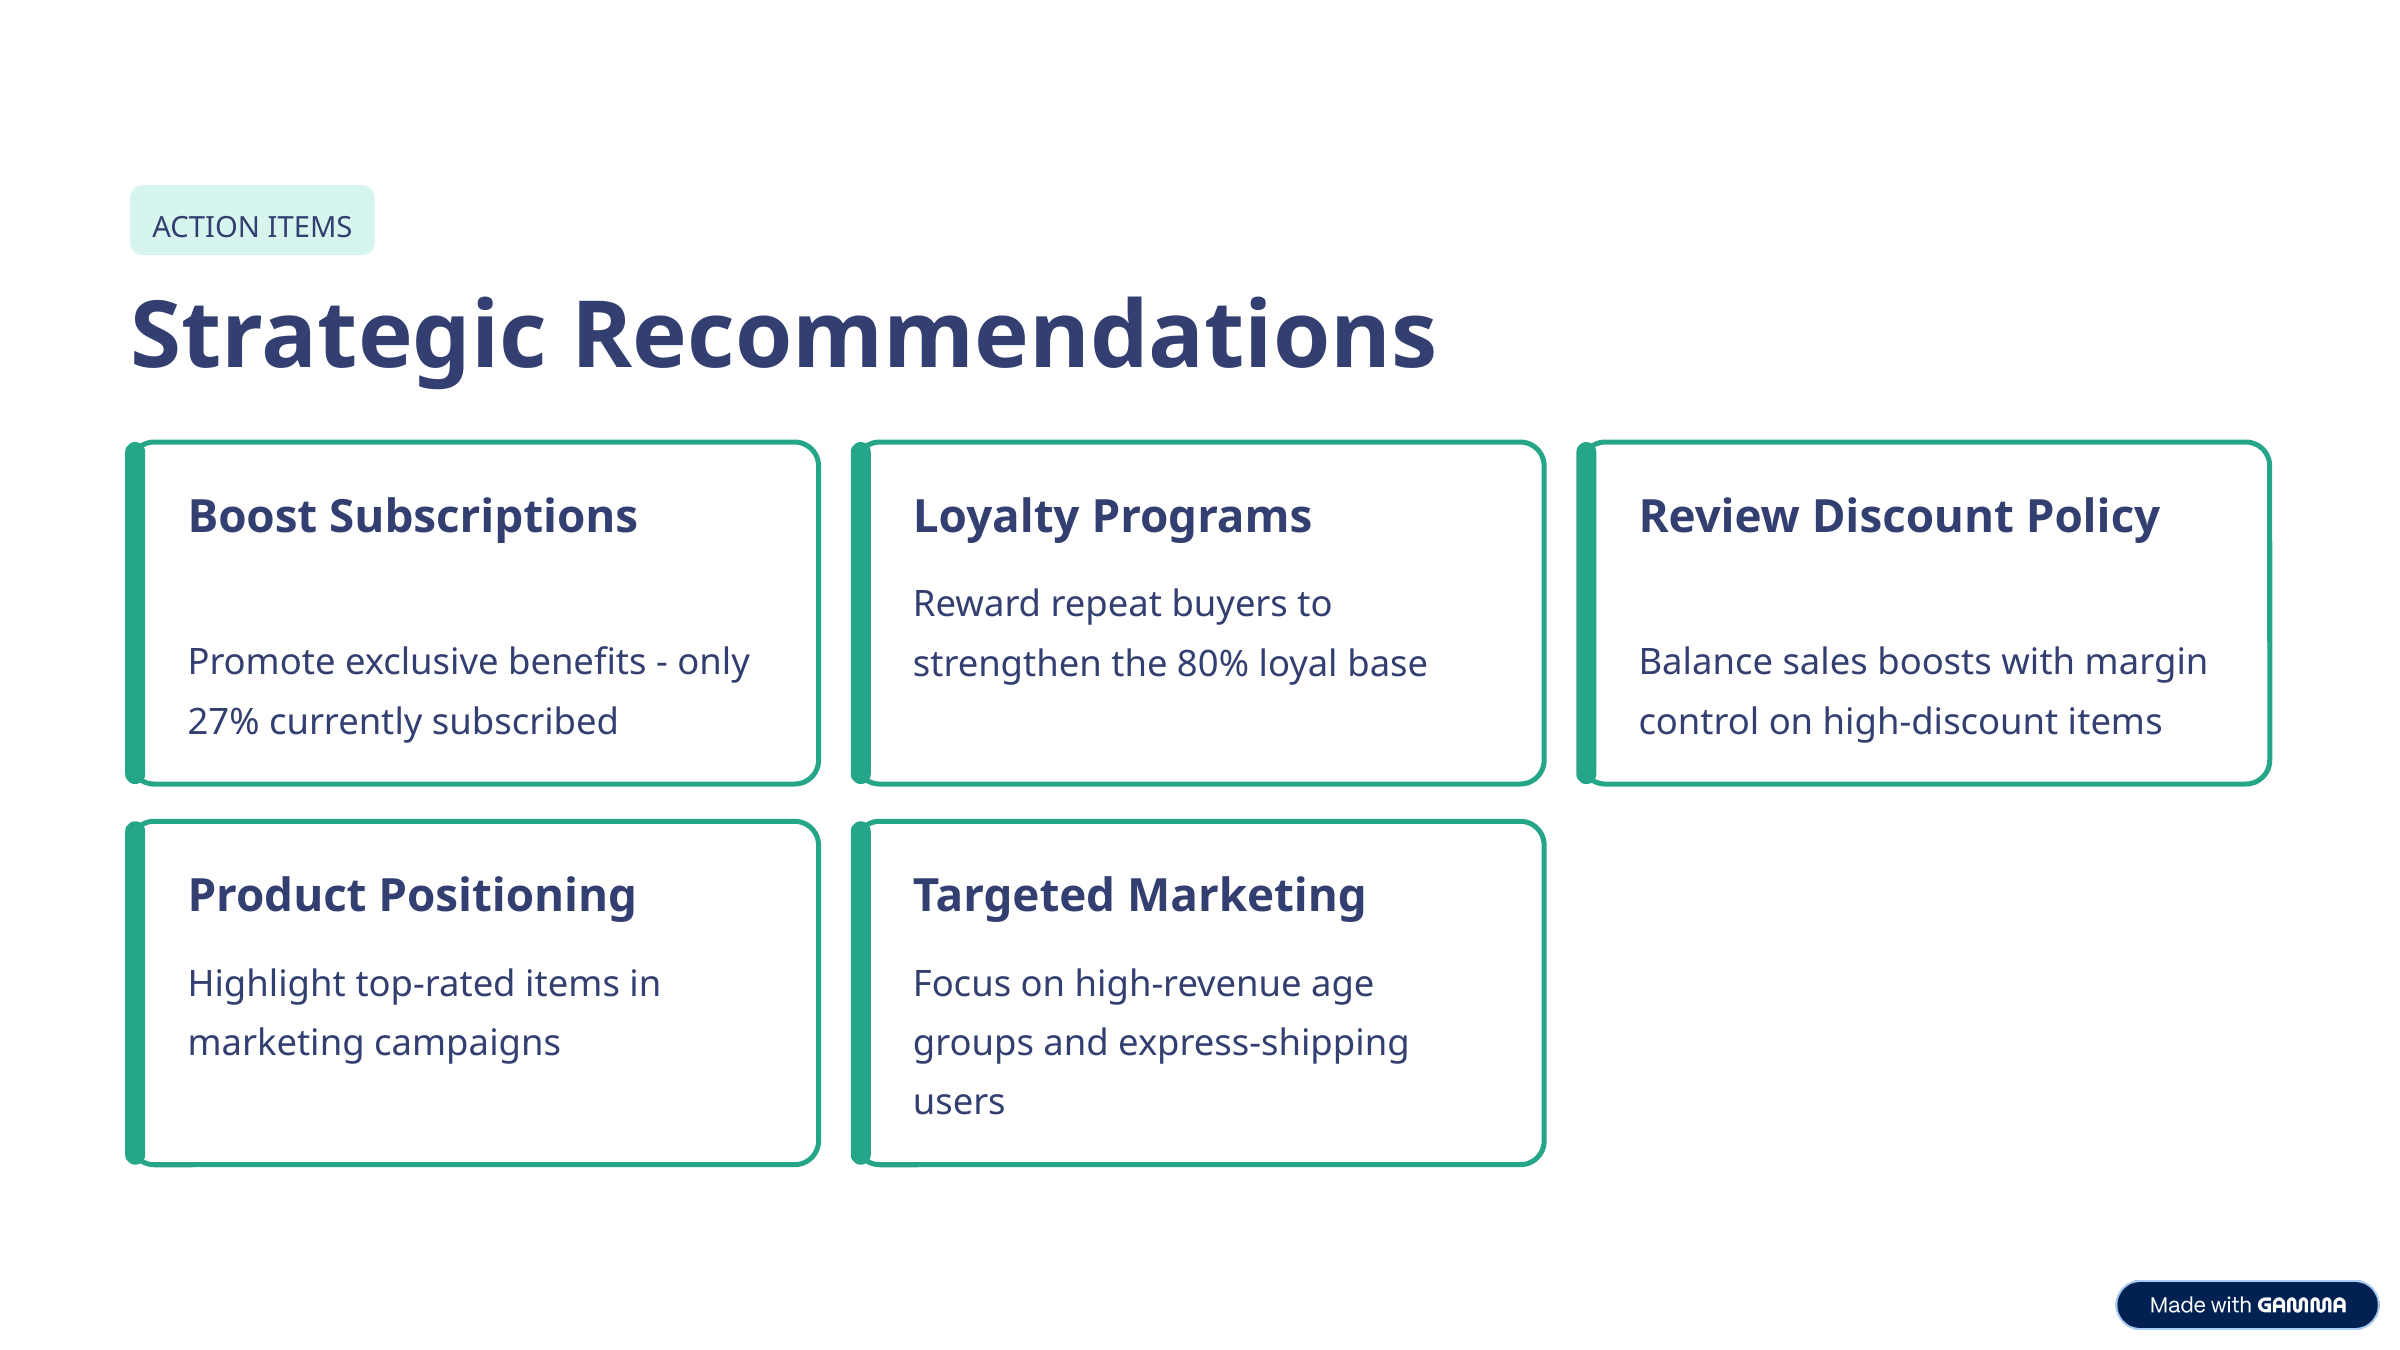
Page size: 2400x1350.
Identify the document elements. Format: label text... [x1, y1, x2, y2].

picture [2106, 1271, 2389, 1339]
text_box Targeted Marketing [912, 863, 1497, 922]
text_box [125, 442, 146, 785]
text_box [868, 442, 1545, 785]
text_box Product Positioning [187, 863, 765, 922]
text_box [125, 821, 146, 1165]
text_box [868, 821, 1545, 1165]
text_box Boost Subscriptions [187, 484, 777, 601]
text_box Strategic Recommendations [130, 270, 1823, 387]
text_box [1576, 442, 1597, 785]
text_box Balance sales boosts with margin control on high-discount items [1638, 622, 2228, 742]
text_box [130, 185, 375, 256]
text_box Reward repeat buyers to strengthen the 80% loyal base [912, 564, 1502, 684]
text_box [850, 821, 871, 1165]
text_box Highlight top-rated items in marketing campaigns [187, 943, 777, 1063]
text_box [850, 442, 871, 785]
text_box ACTION ITEMS [152, 196, 353, 244]
text_box Loyalty Programs [912, 484, 1437, 543]
text_box [142, 442, 819, 785]
text_box Focus on high-revenue age groups and express-shipping users [912, 943, 1502, 1123]
text_box [143, 821, 819, 1165]
text_box Review Discount Policy [1638, 484, 2228, 601]
text_box Promote exclusive benefits - only 27% currently subscribed [187, 622, 777, 742]
text_box [1593, 442, 2270, 785]
